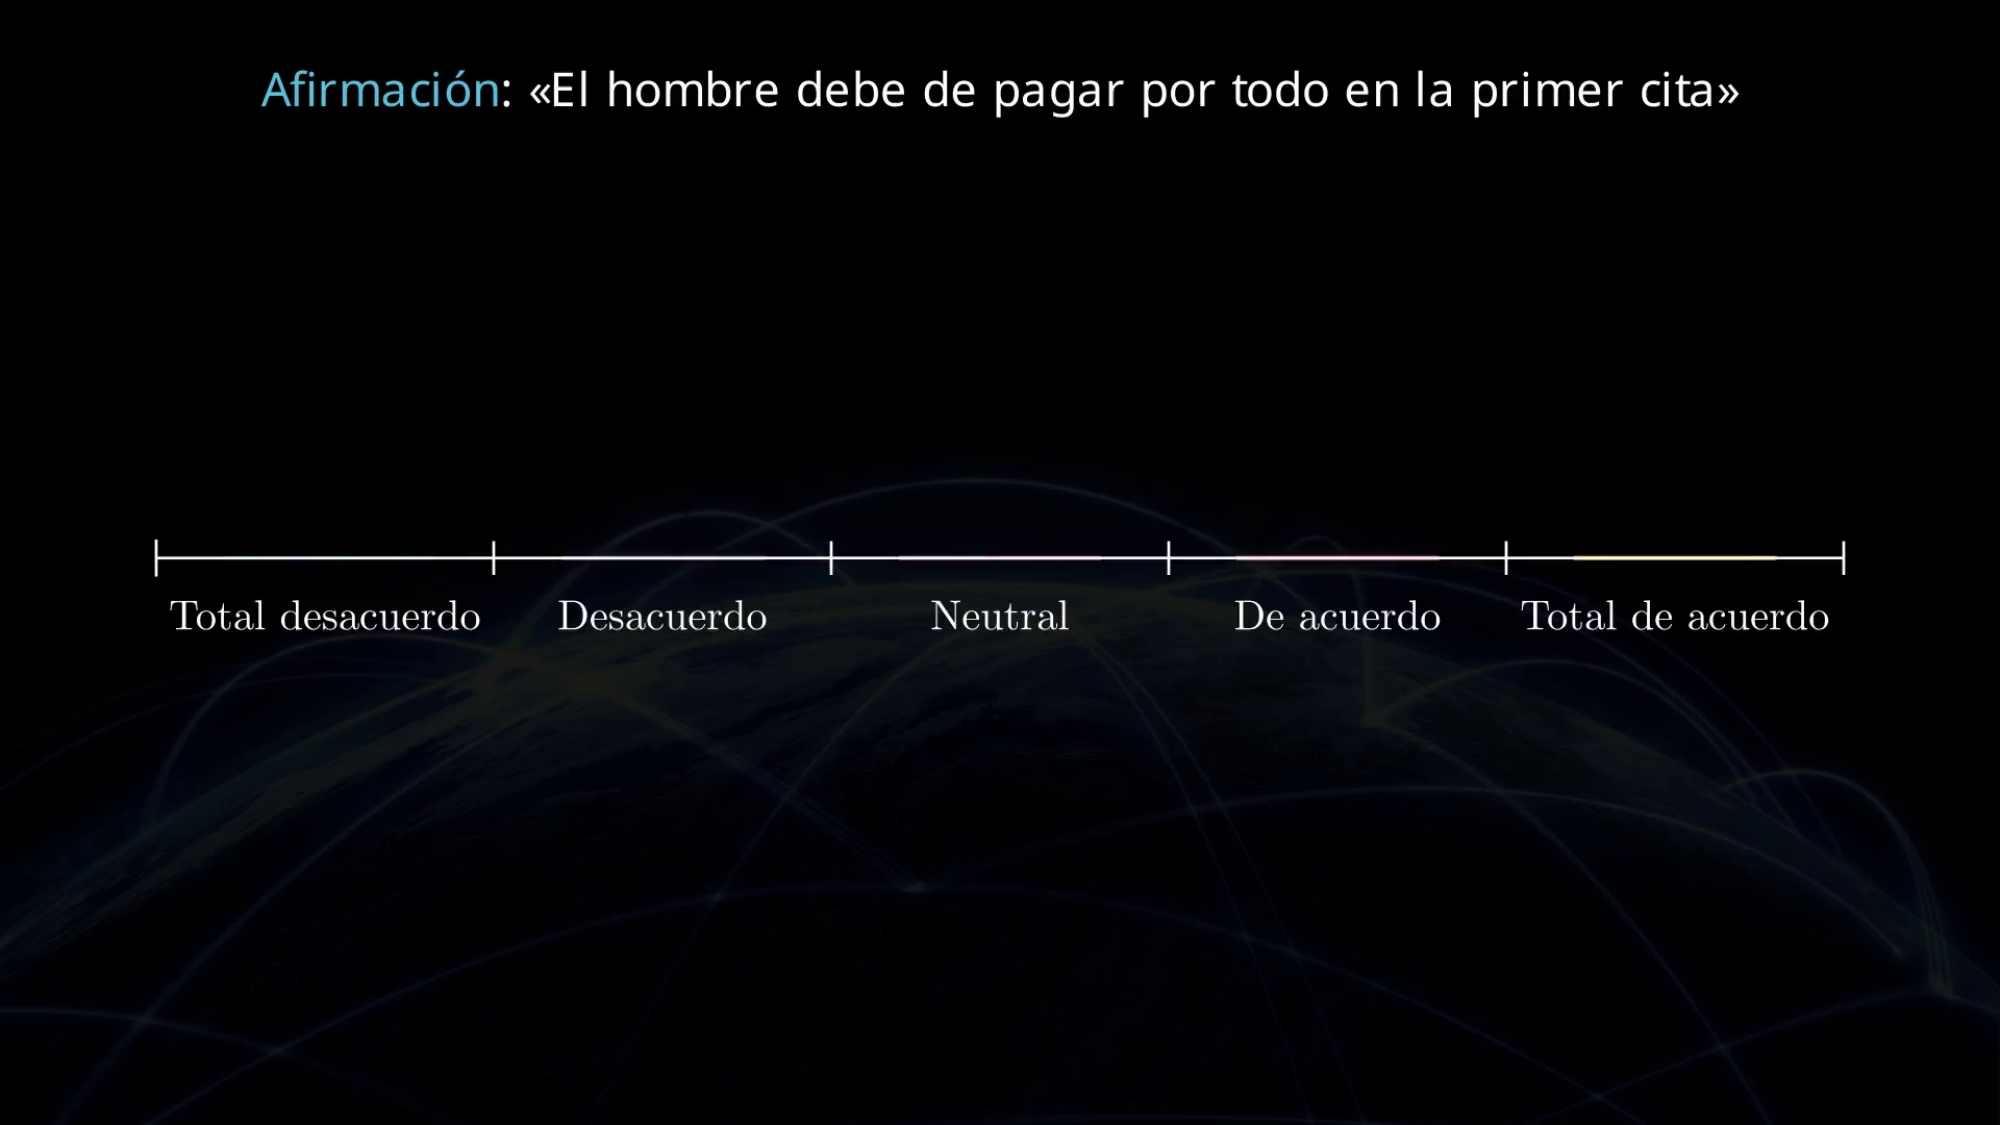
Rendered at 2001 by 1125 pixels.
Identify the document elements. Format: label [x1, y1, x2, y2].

text_box [0, 0, 2000, 1125]
